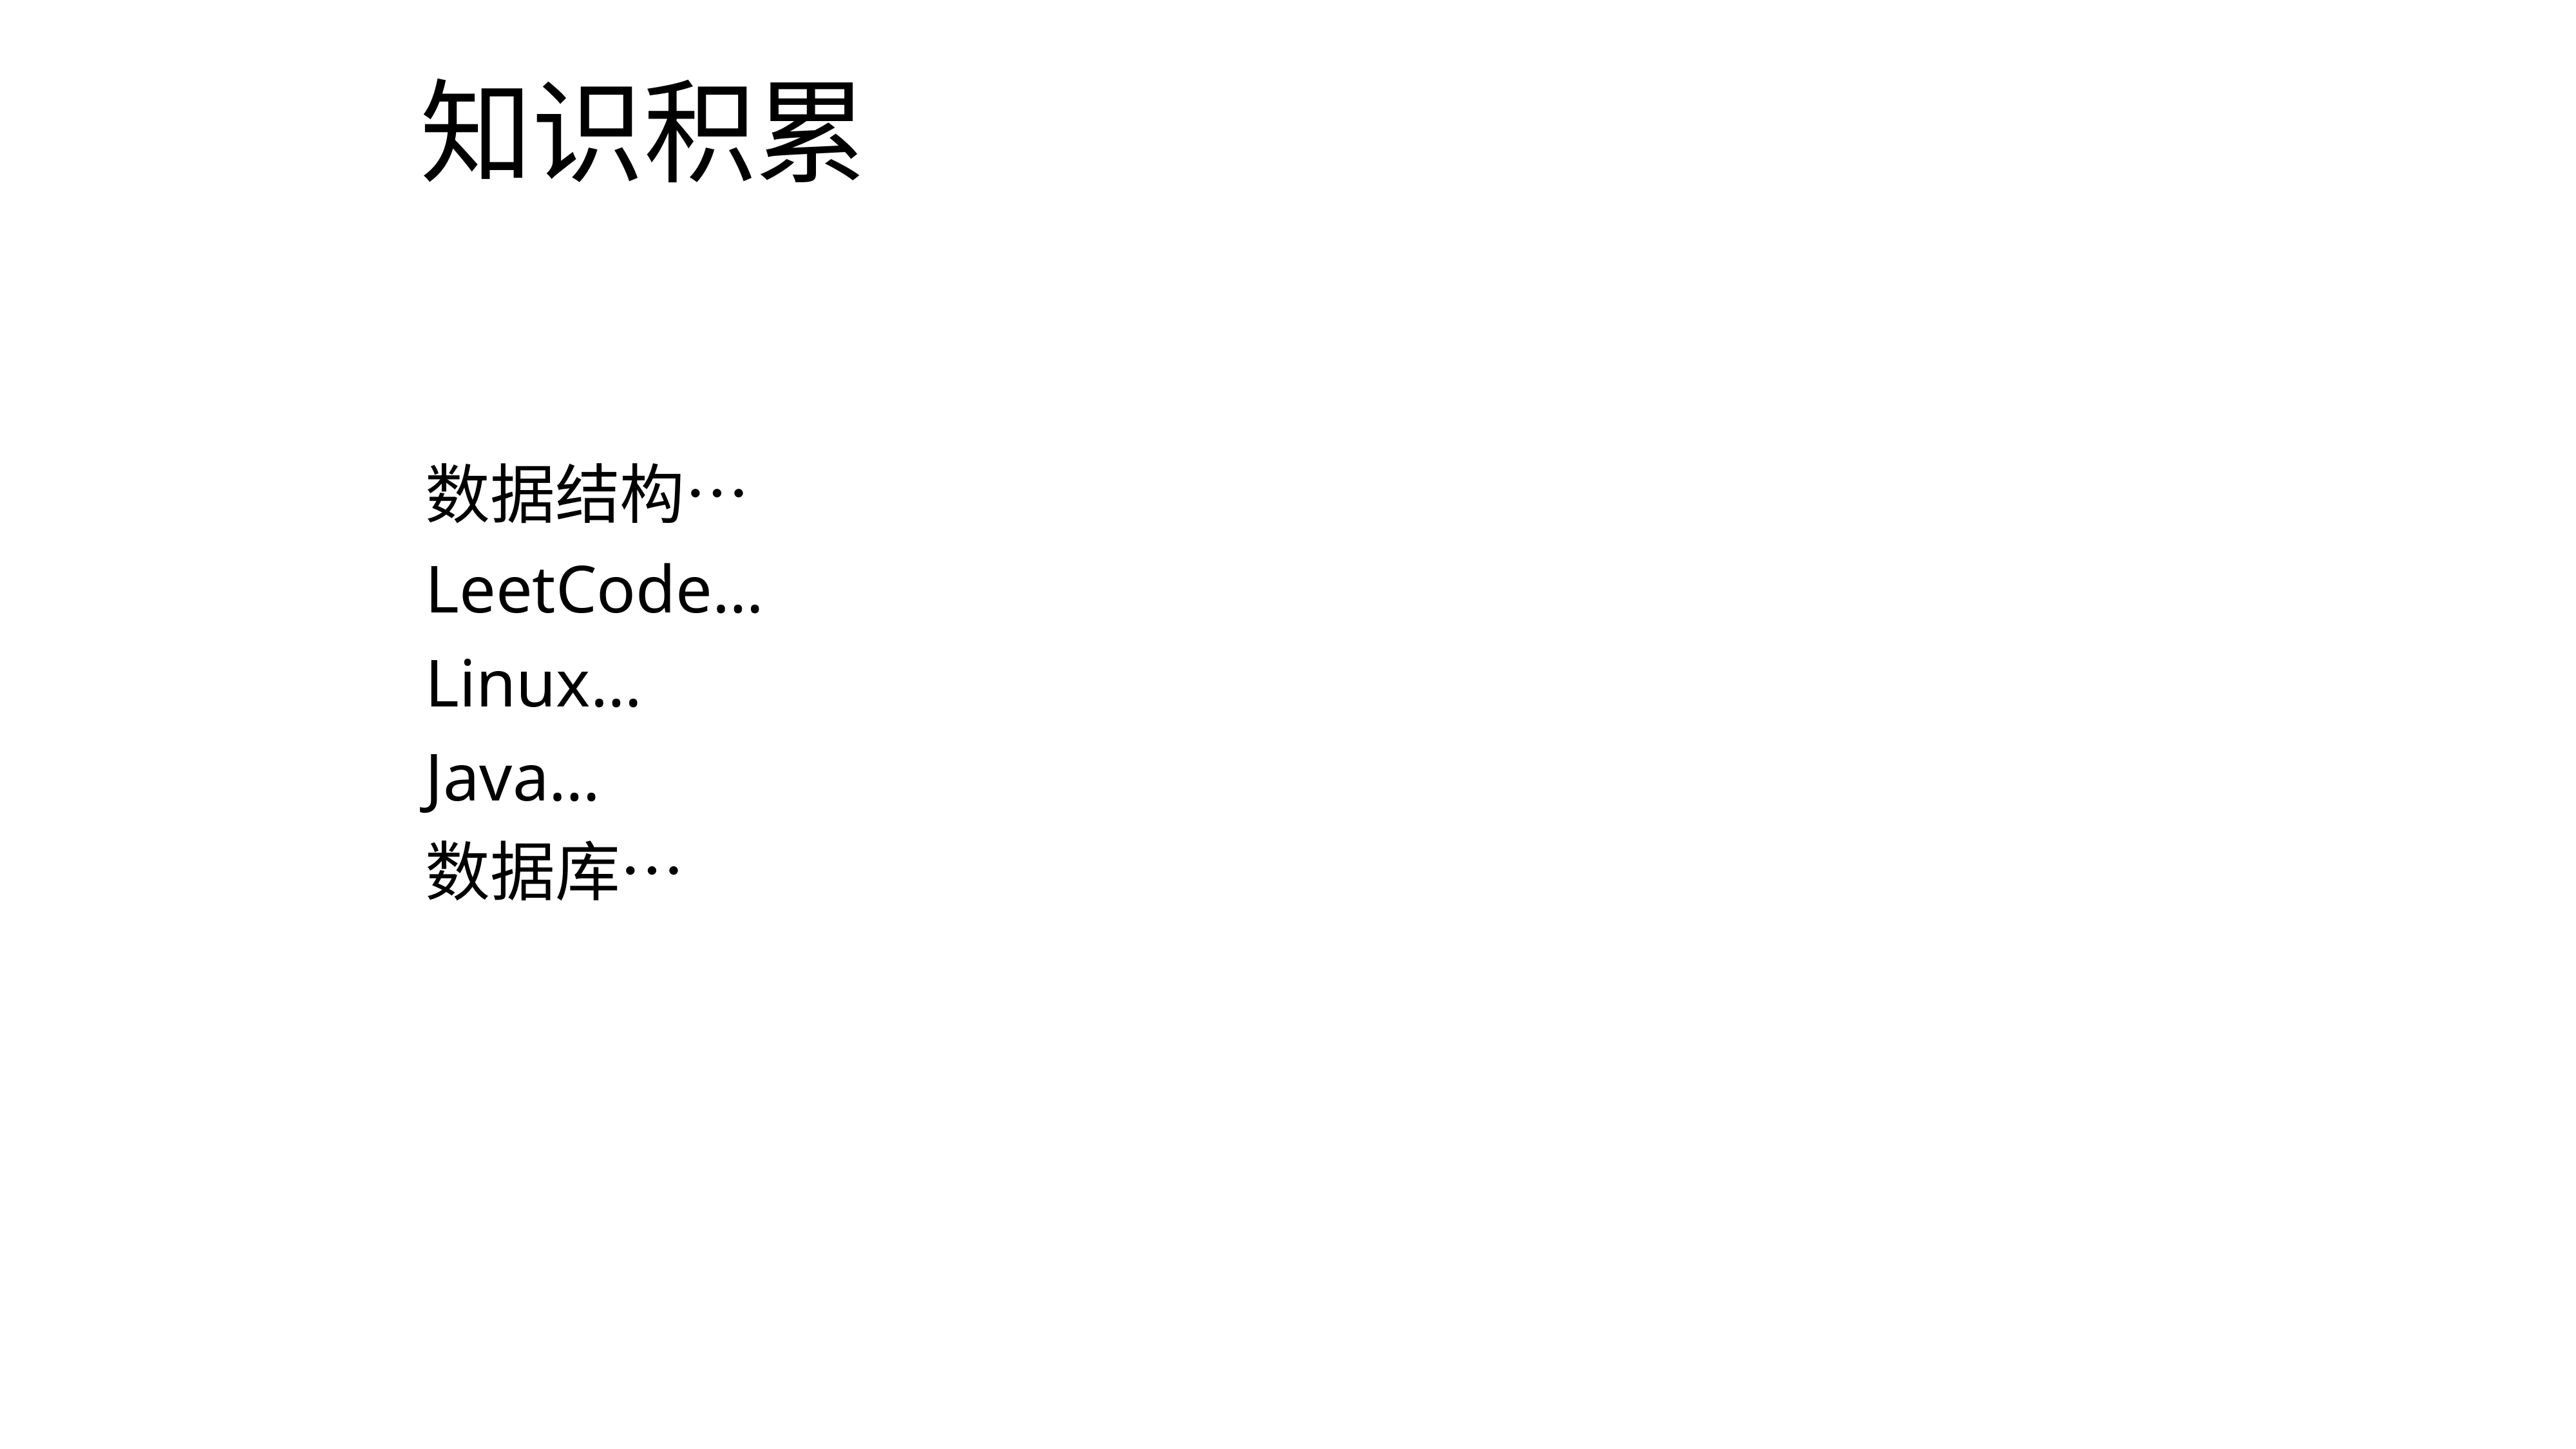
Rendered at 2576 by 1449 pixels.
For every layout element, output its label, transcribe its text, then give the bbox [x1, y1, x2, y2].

title 知识积累 [128, 81, 1160, 252]
list 数据结构… LeetCode… Linux… Java… 数据库… [420, 457, 868, 992]
